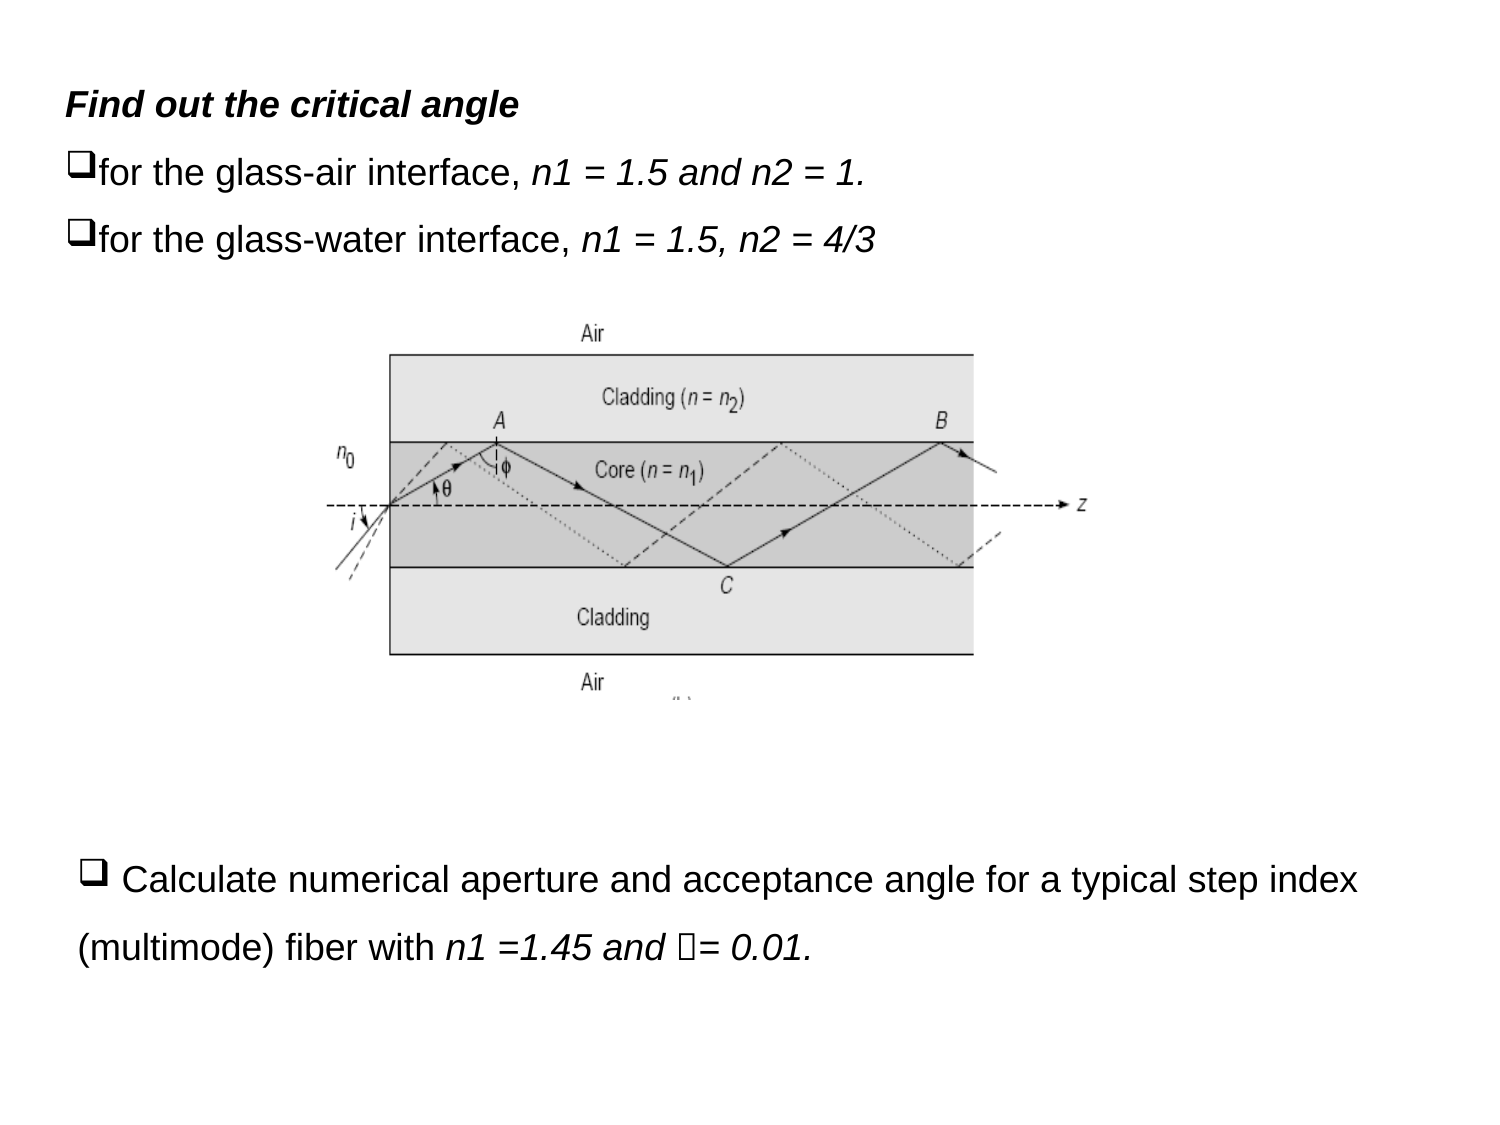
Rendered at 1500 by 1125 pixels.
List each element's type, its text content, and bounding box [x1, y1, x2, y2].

text_box Calculate numerical aperture and acceptance angle for a typical step index (multimode) fiber with n1 =1.45 and = 0.01. [62, 824, 1400, 975]
picture [299, 299, 1100, 700]
text_box Find out the critical angle for the glass-air interface, n1 = 1.5 and n2 = 1. for the glass-water interface, n1 = 1.5, n2 = 4/3 [49, 50, 1413, 268]
